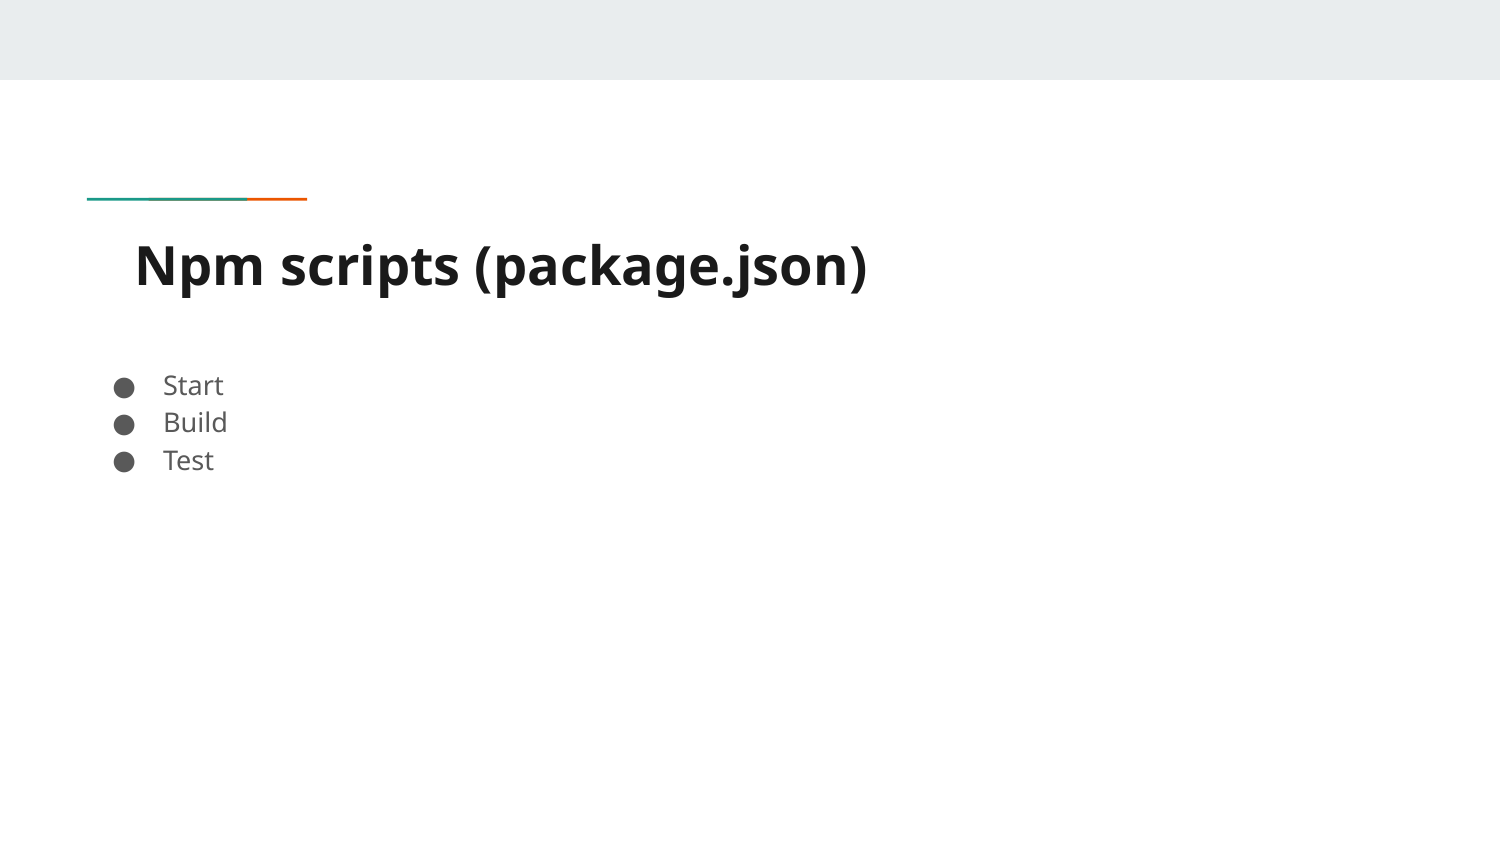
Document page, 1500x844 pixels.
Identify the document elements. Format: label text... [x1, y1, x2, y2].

title Npm scripts (package.json) [119, 216, 1261, 443]
list Start Build Test [73, 348, 730, 670]
